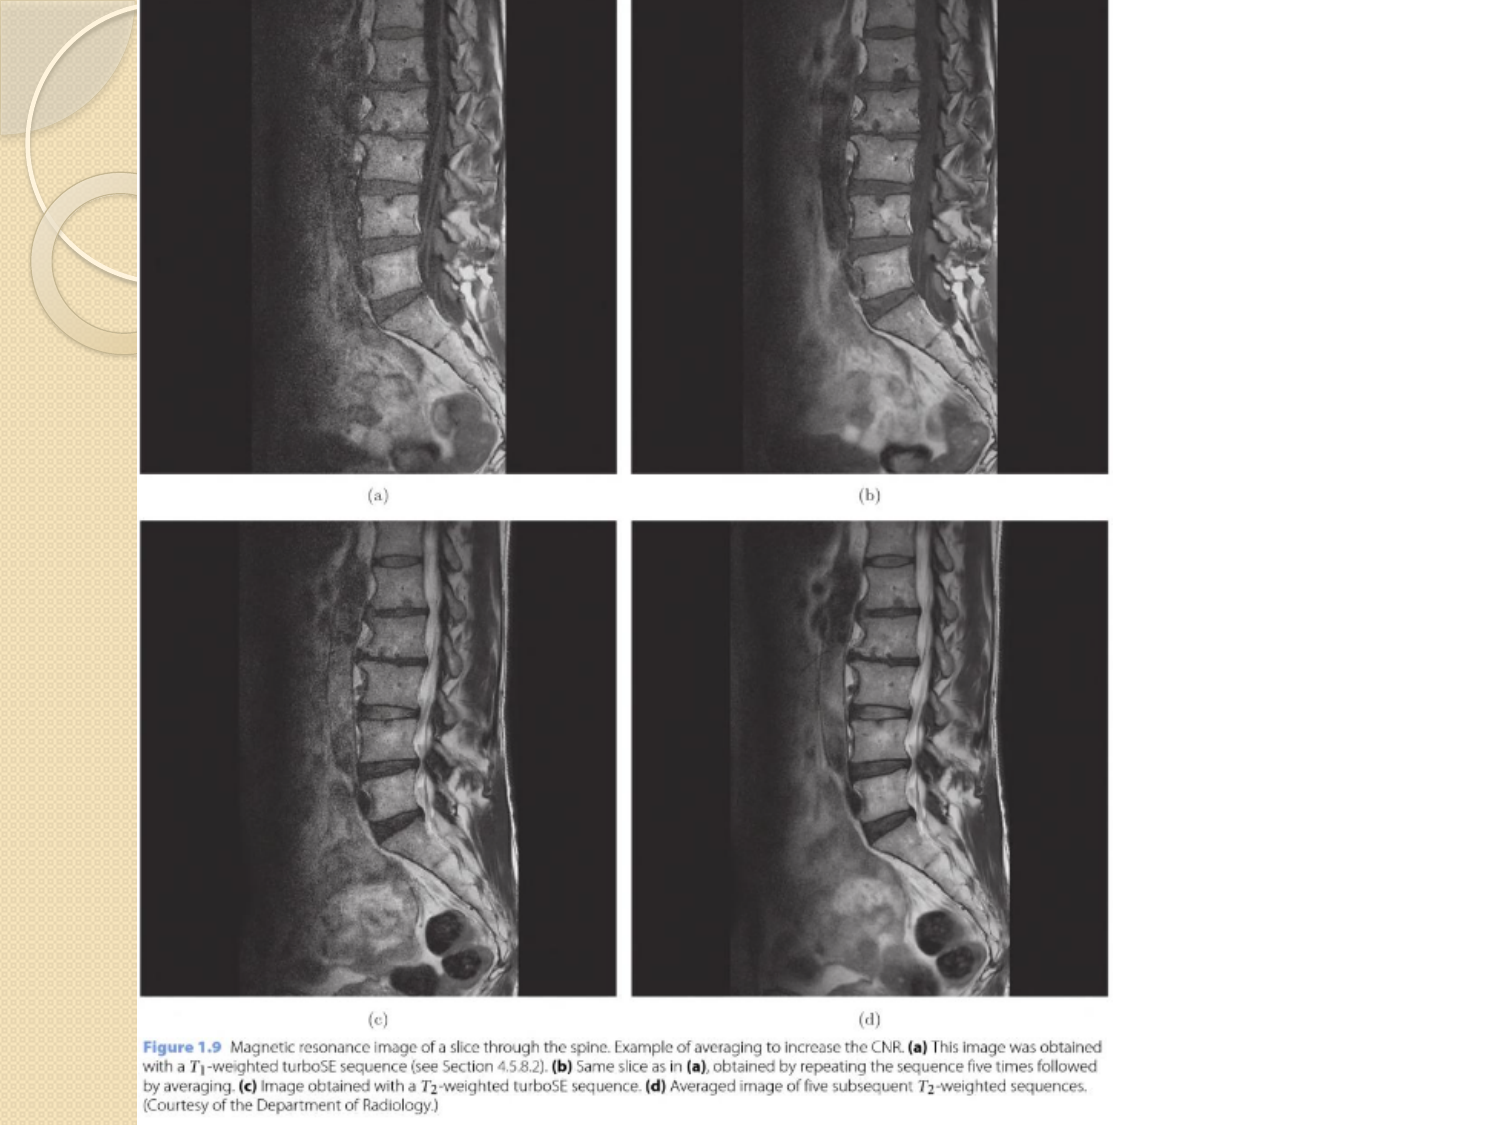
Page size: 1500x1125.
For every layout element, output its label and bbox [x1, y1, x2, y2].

picture [137, 0, 1113, 1125]
